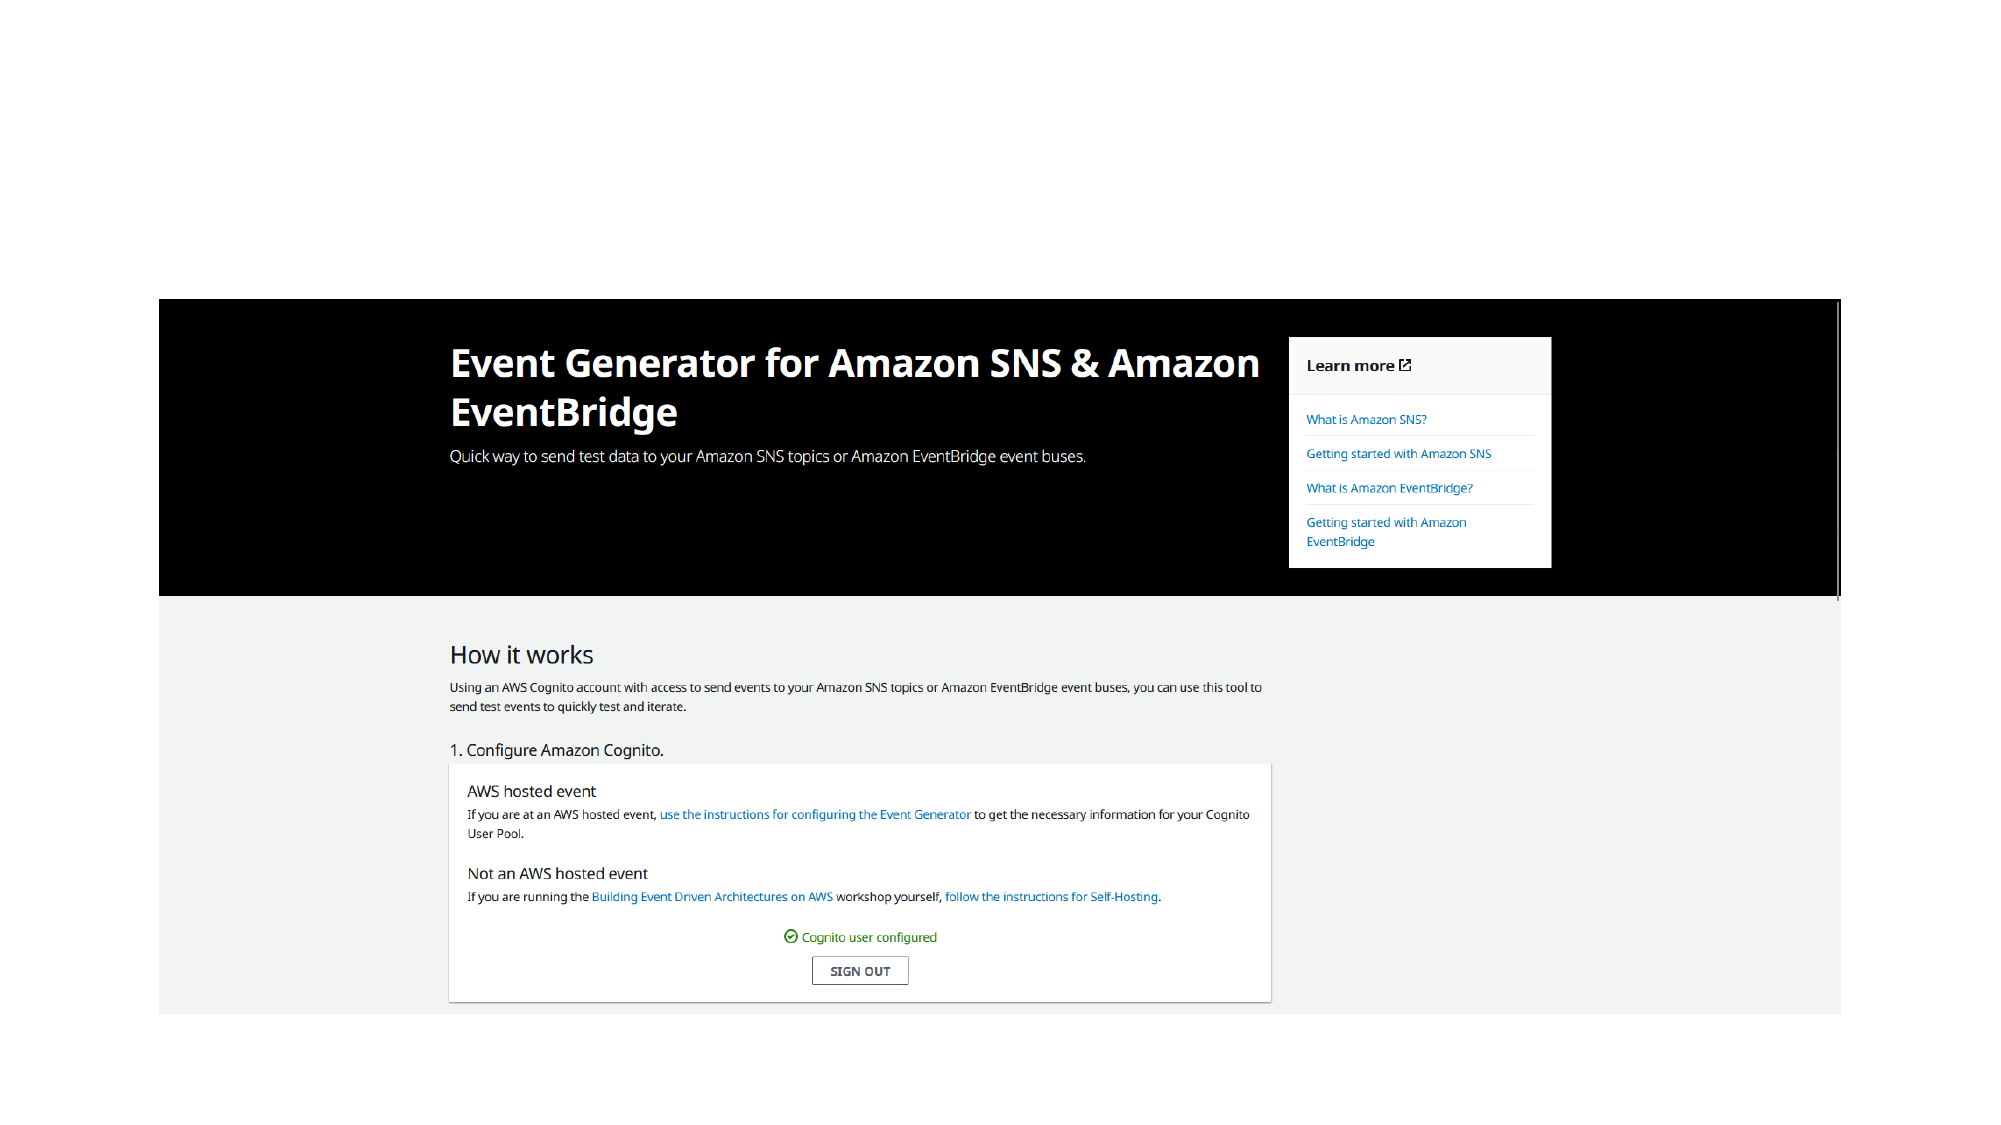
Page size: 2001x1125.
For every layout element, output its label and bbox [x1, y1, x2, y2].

list [159, 299, 1841, 1014]
